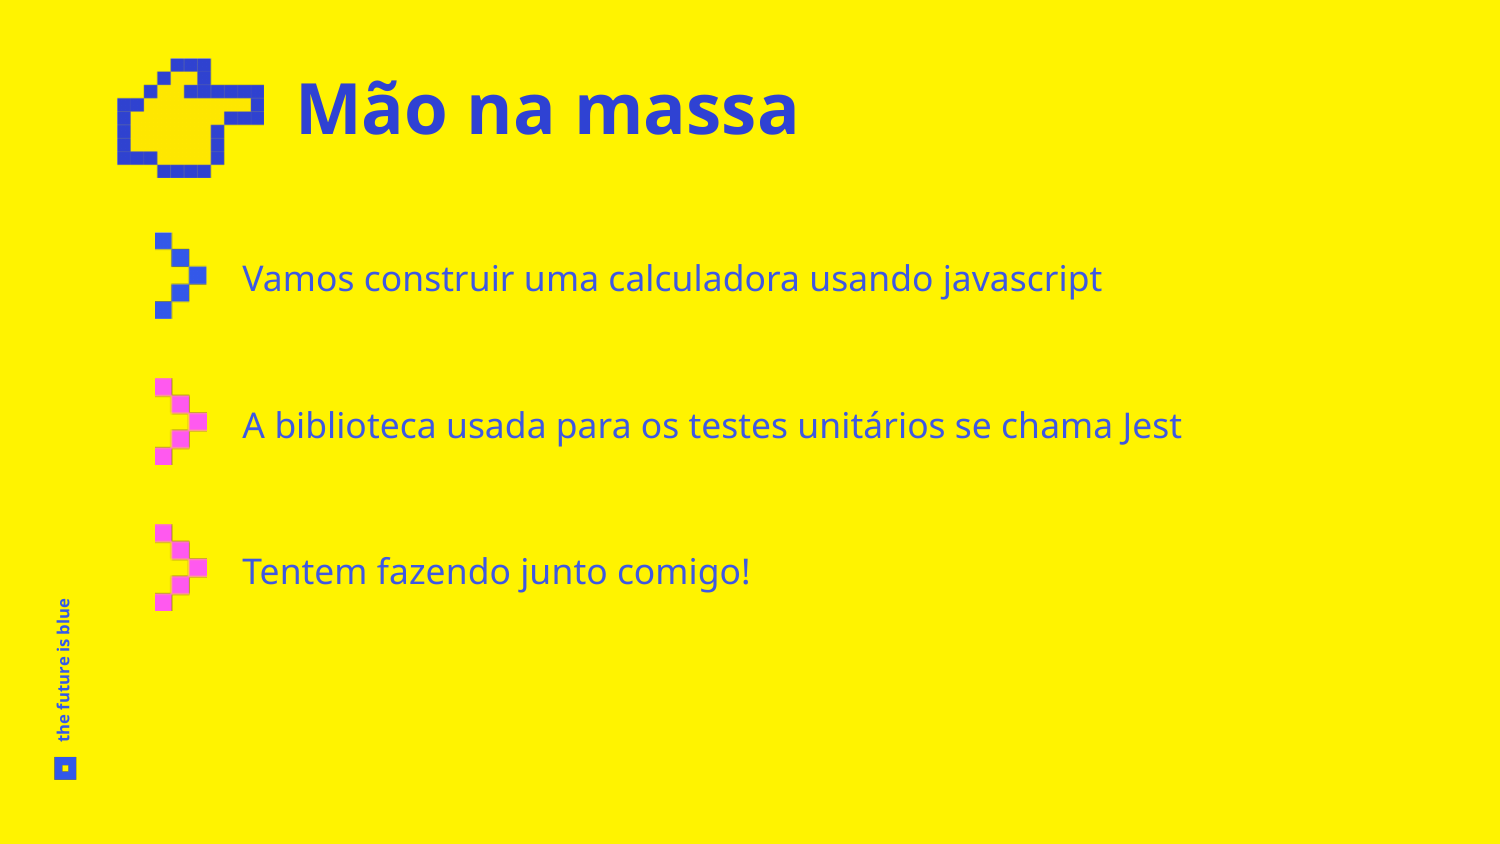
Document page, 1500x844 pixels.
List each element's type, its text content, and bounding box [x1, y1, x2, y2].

text_box Vamos construir uma calculadora usando javascript [239, 220, 1206, 331]
picture [154, 378, 207, 466]
text_box A biblioteca usada para os testes unitários se chama Jest [239, 367, 1241, 477]
picture [118, 44, 264, 191]
text_box Tentem fazendo junto comigo! [239, 513, 821, 623]
picture [154, 232, 207, 319]
picture [52, 754, 79, 782]
text_box Mão na massa [292, 51, 1149, 178]
picture [154, 524, 207, 612]
